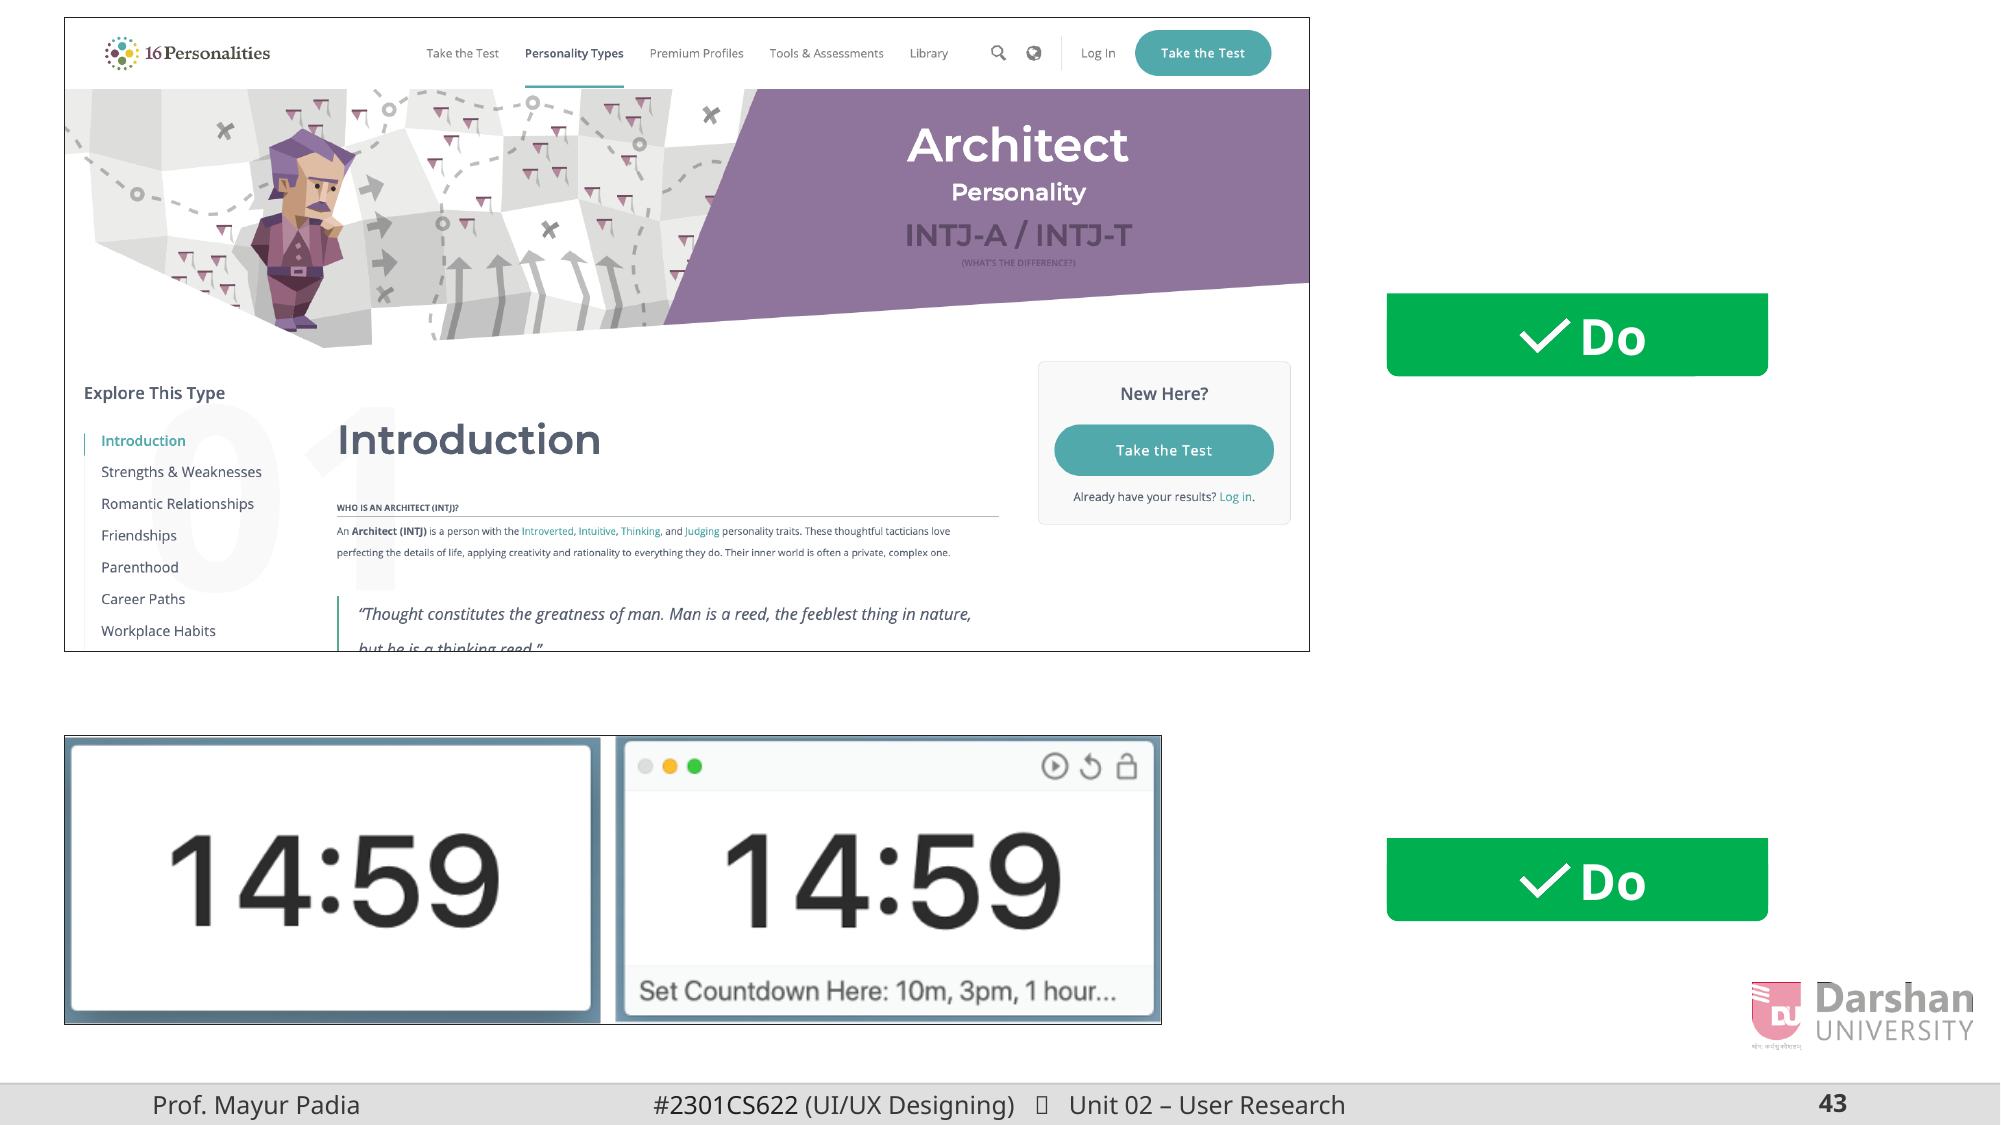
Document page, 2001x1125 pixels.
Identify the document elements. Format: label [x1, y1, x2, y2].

text_box [1386, 293, 1769, 377]
picture [64, 17, 1310, 652]
picture [64, 735, 1162, 1025]
text_box [1386, 838, 1769, 922]
